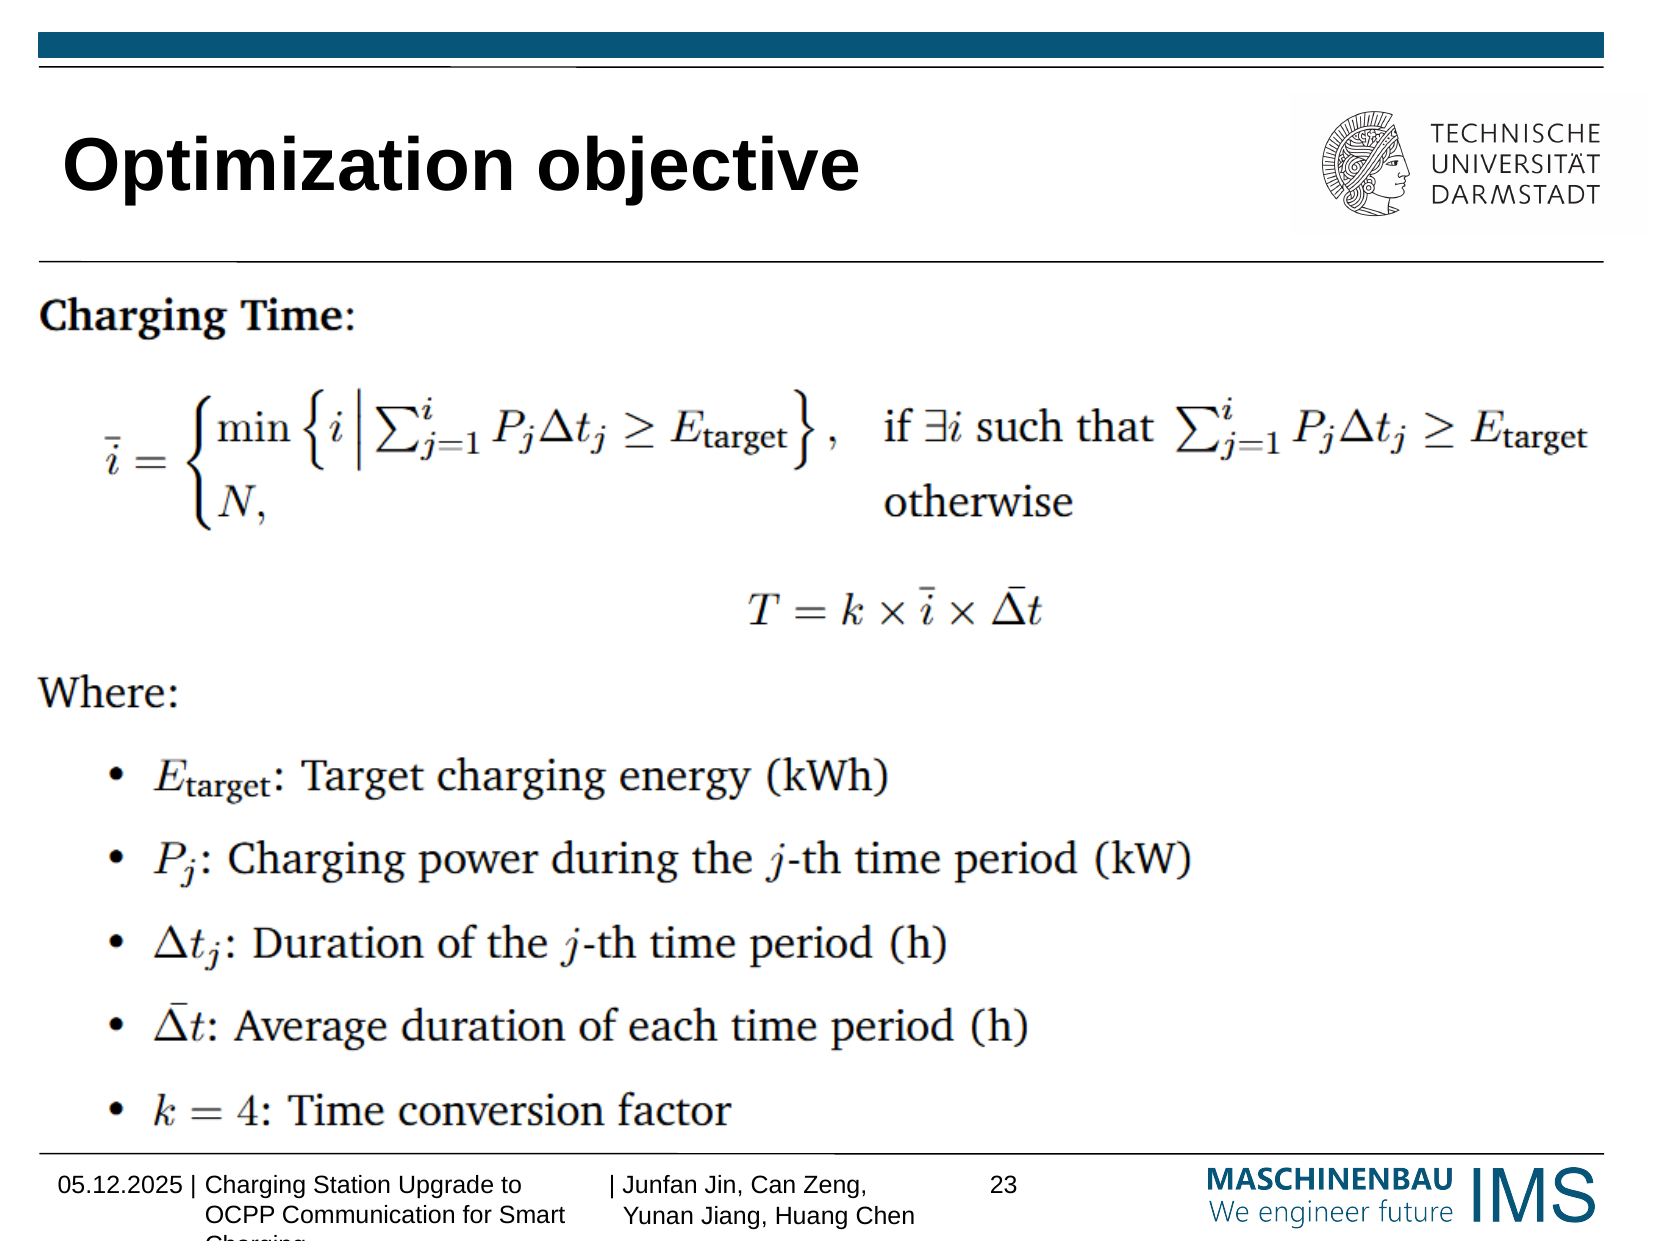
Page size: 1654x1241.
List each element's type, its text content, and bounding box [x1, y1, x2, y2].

title Optimization objective [62, 88, 1288, 244]
picture [1335, 1167, 1343, 1180]
picture [1375, 1167, 1383, 1179]
picture [11, 274, 1643, 1152]
picture [1216, 1167, 1225, 1181]
picture [1301, 1167, 1309, 1176]
picture [1288, 88, 1651, 239]
picture [1562, 1167, 1595, 1201]
picture [1439, 1167, 1447, 1185]
picture [1208, 1167, 1595, 1230]
